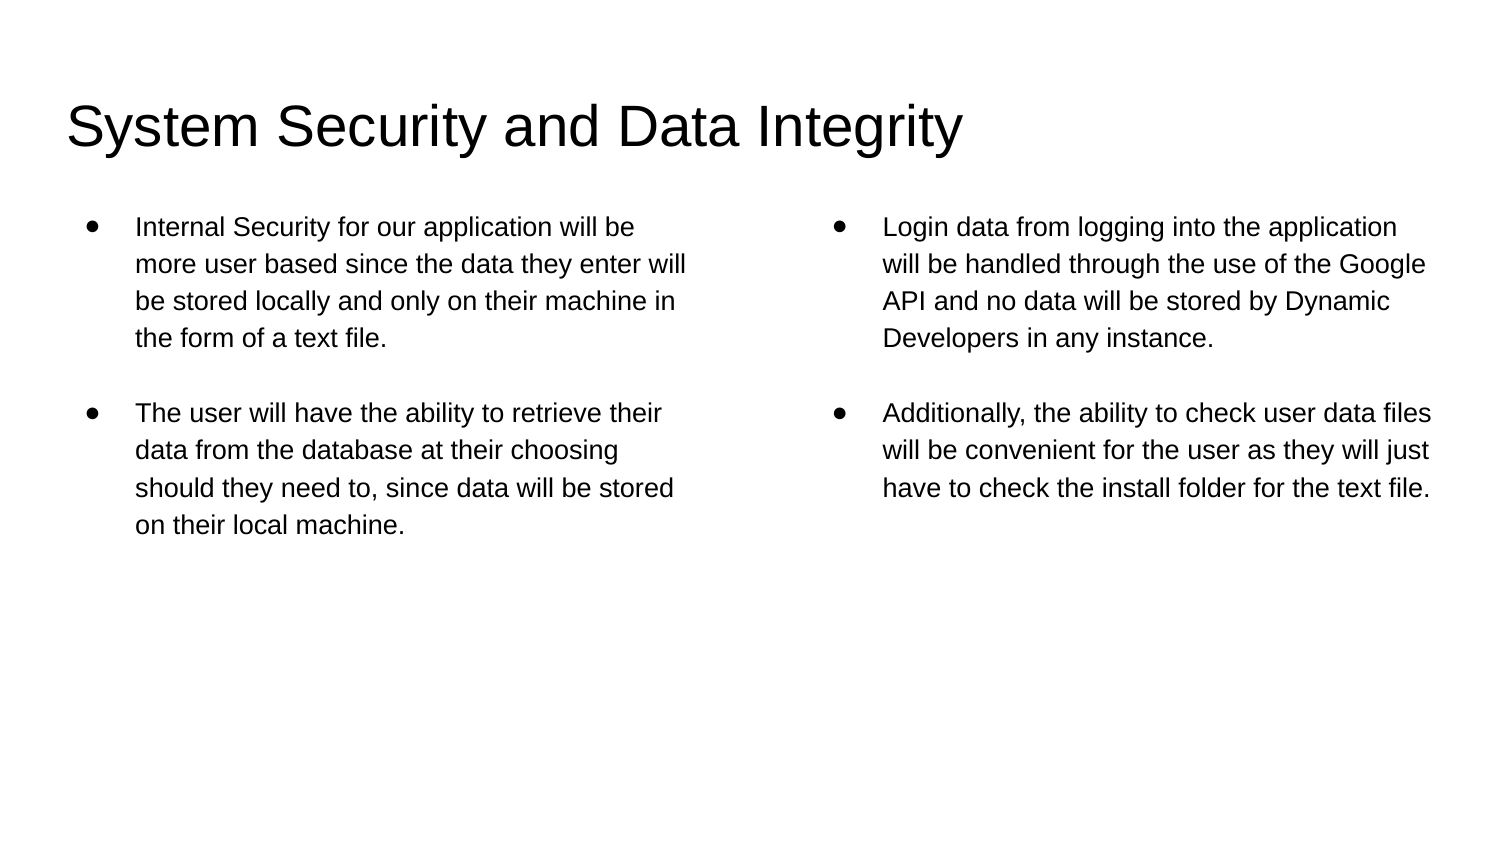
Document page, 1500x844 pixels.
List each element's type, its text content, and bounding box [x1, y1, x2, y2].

title System Security and Data Integrity [51, 72, 1449, 167]
list Internal Security for our application will be more user based since the data they enter will be stored locally and only on their machine in the form of a text file. The user will have the ability to retrieve their data from the database at their choosing should they need to, since data will be stored on their local machine. [45, 189, 702, 750]
list Login data from logging into the application will be handled through the use of the Google API and no data will be stored by Dynamic Developers in any instance. Additionally, the ability to check user data files will be convenient for the user as they will just have to check the install folder for the text file. [792, 189, 1449, 750]
